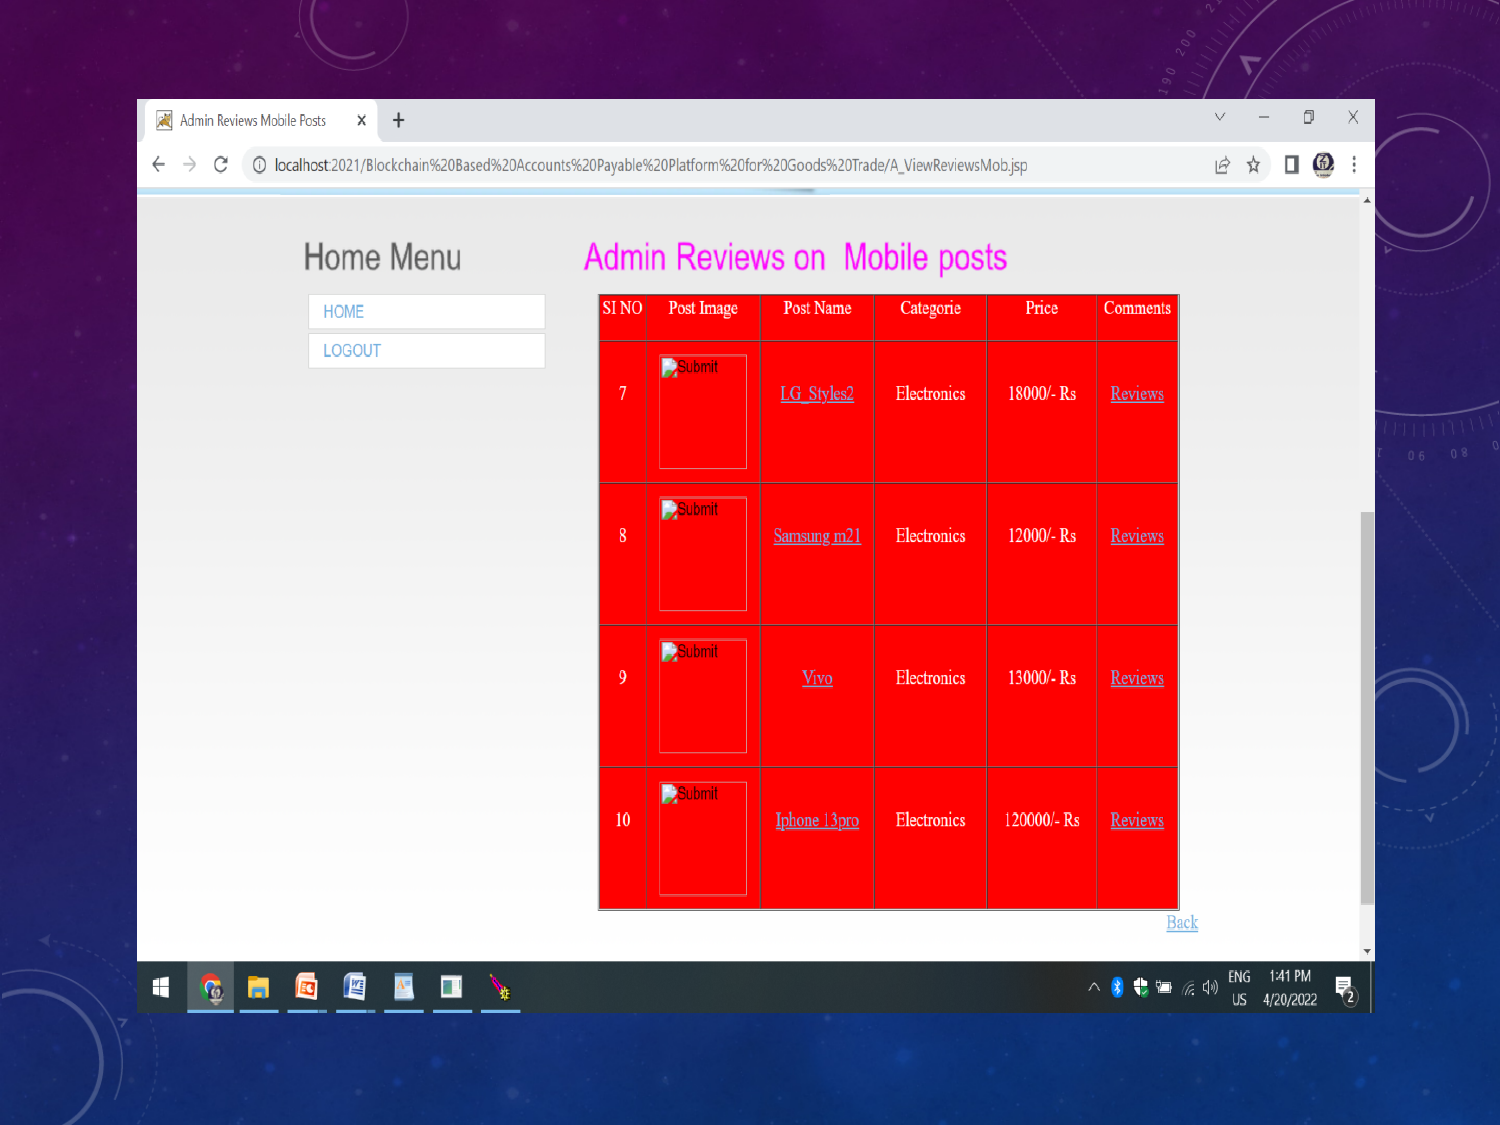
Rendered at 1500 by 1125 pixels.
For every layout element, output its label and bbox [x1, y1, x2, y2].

picture [0, 0, 1500, 1125]
list [137, 99, 1376, 1013]
